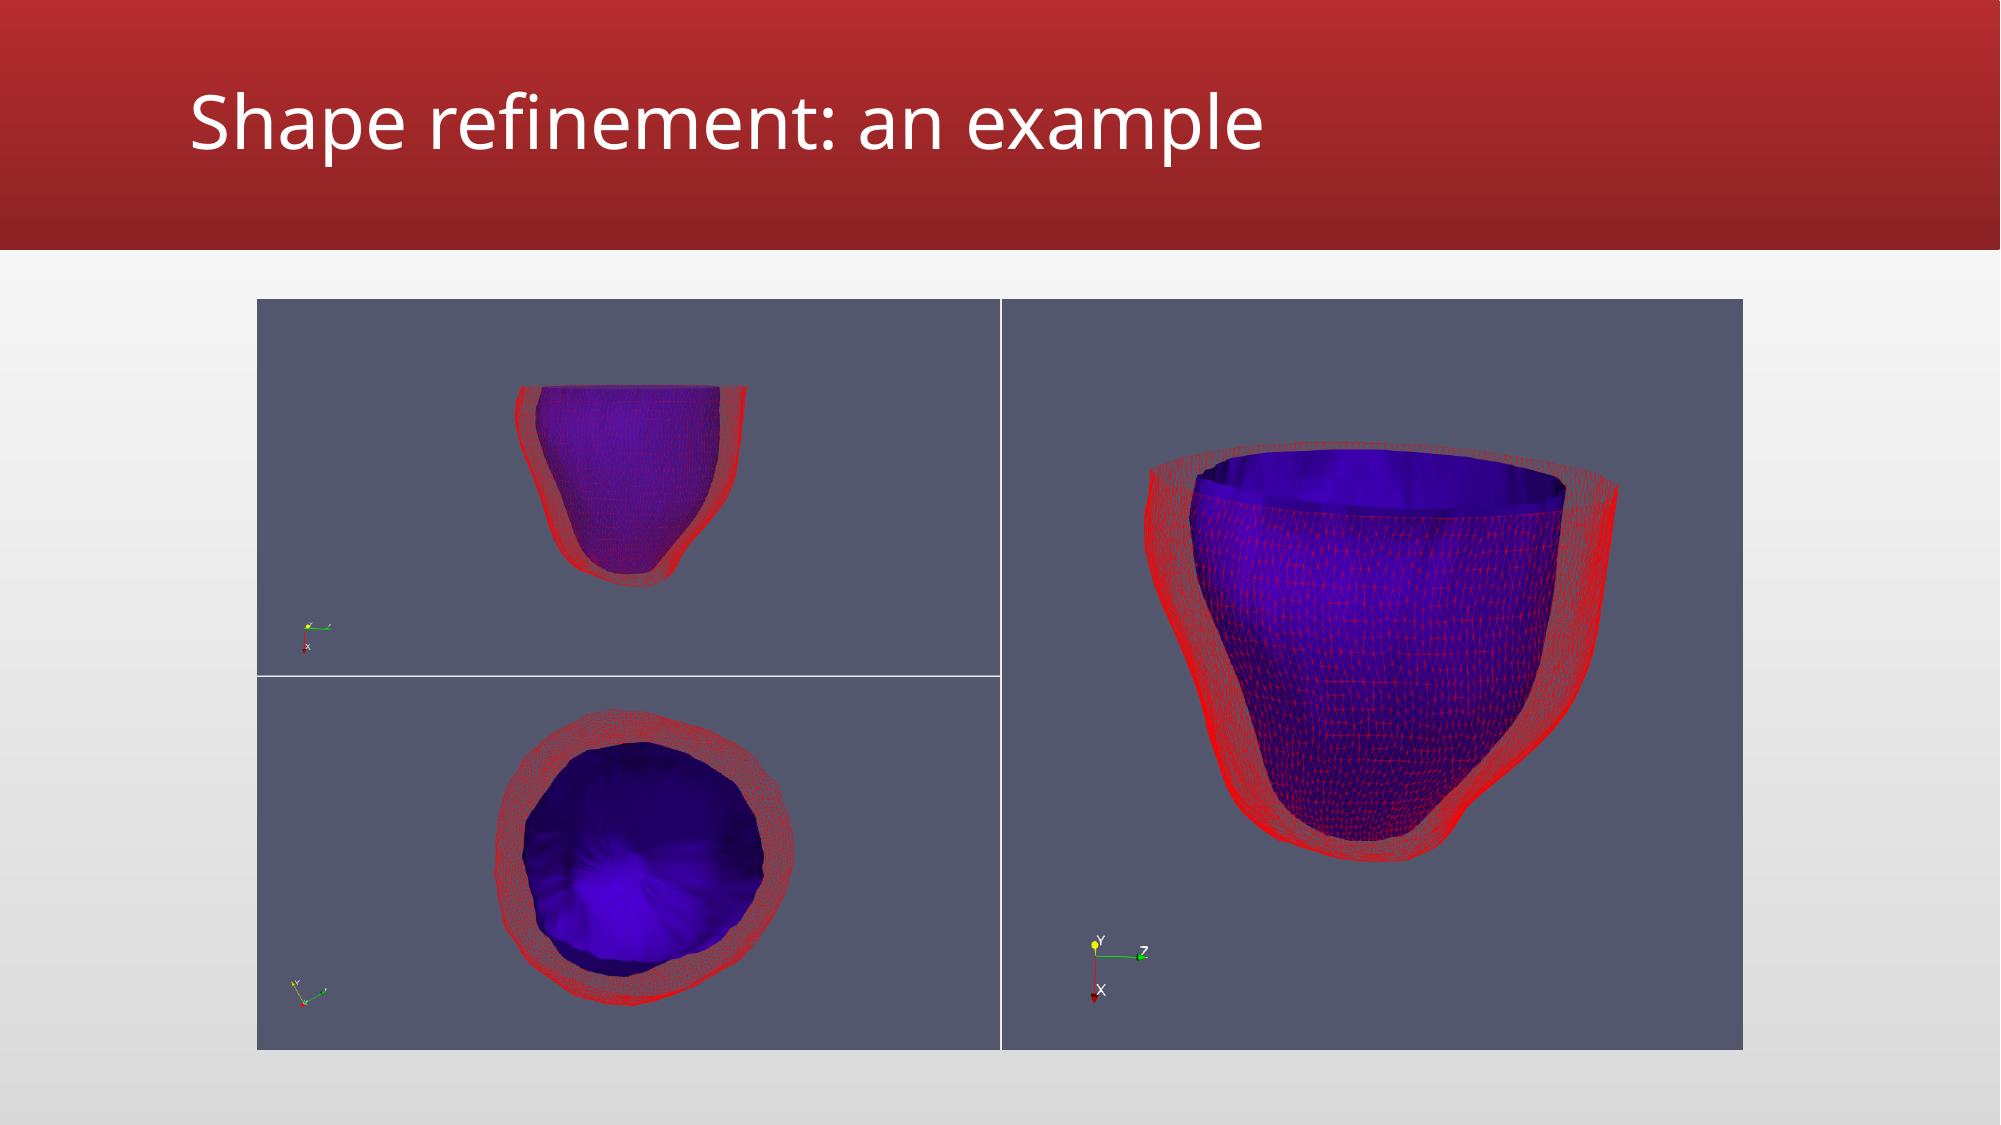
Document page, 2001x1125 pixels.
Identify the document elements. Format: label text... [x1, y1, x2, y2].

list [257, 299, 1743, 1050]
title Shape refinement: an example [174, 16, 1825, 234]
